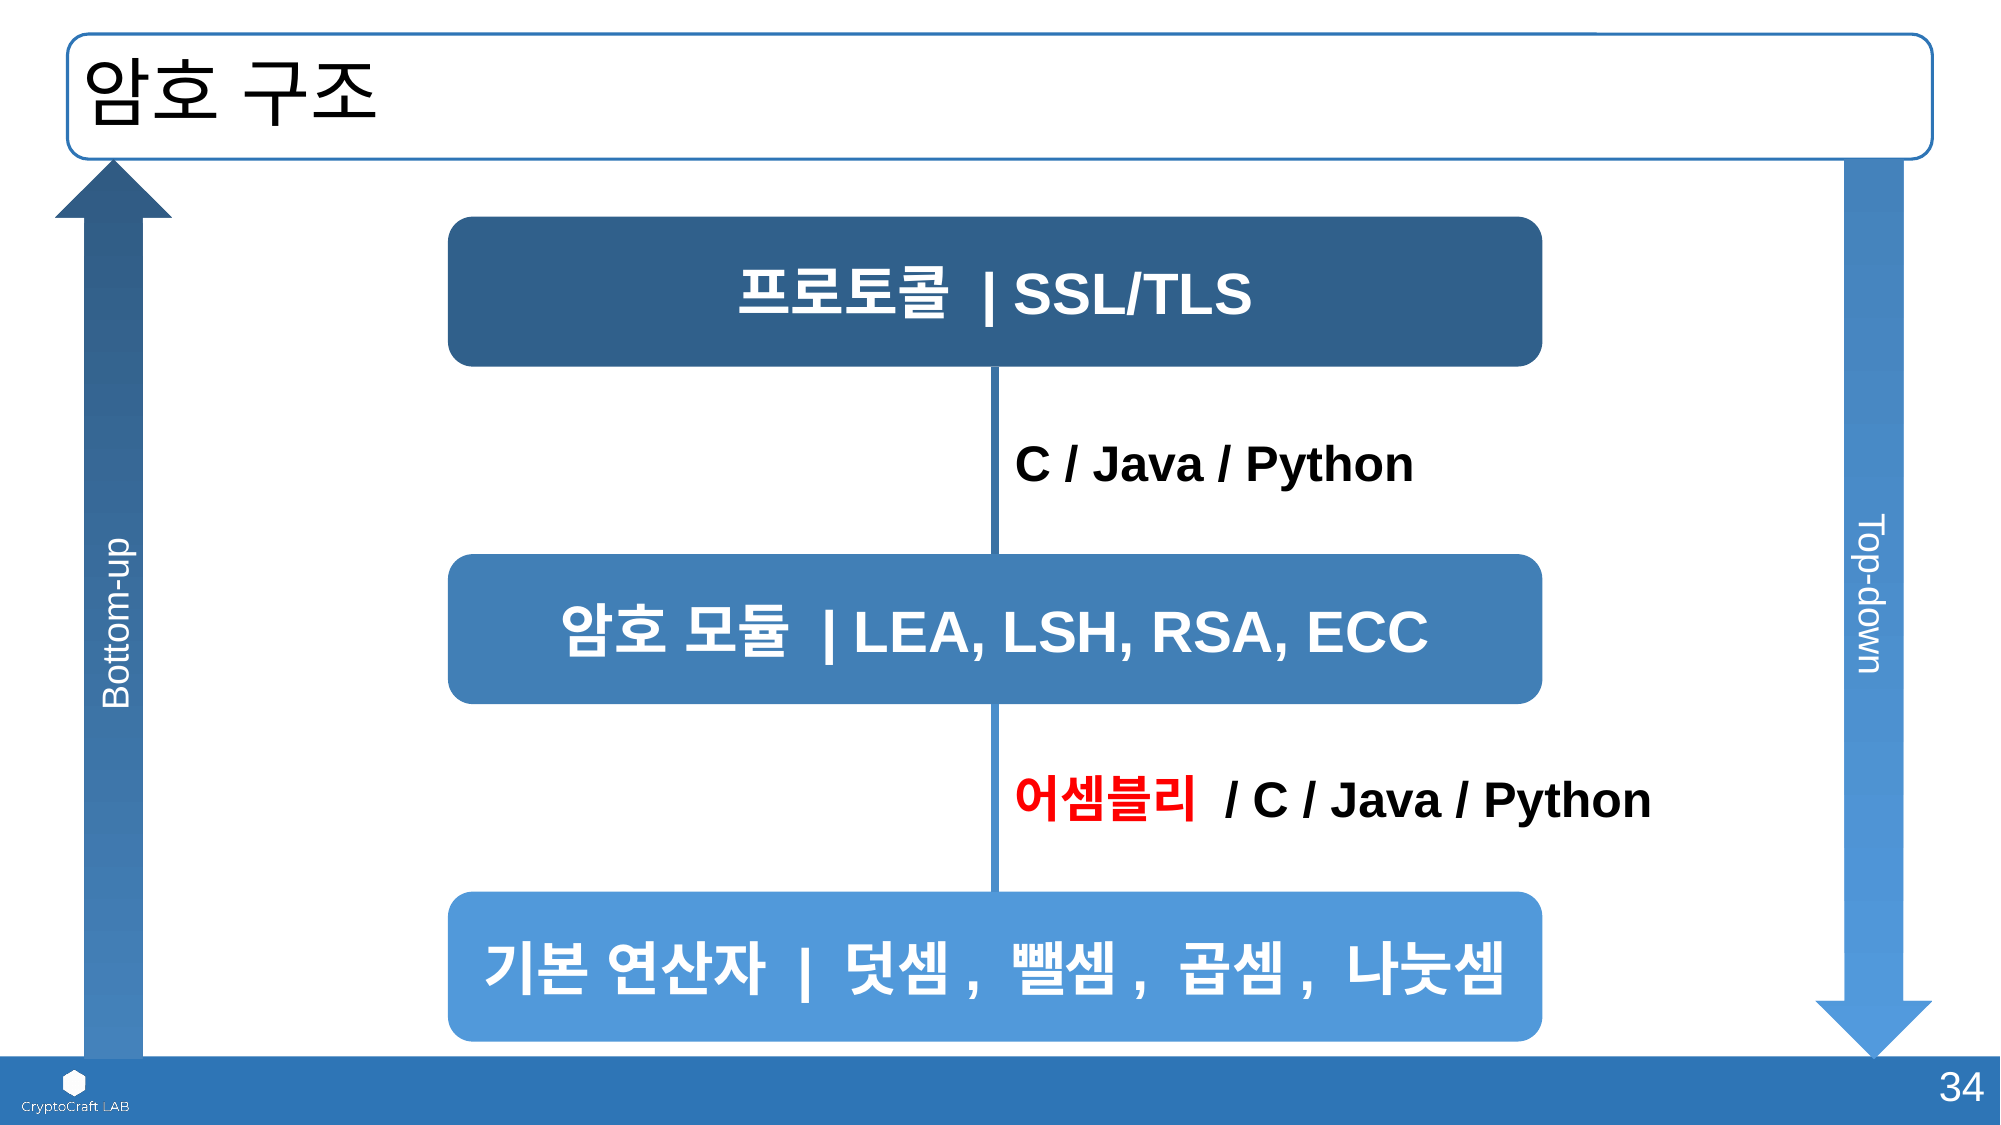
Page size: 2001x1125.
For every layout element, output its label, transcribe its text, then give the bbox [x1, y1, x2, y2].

title 암호 구조 [67, 34, 1933, 160]
text_box Bottom-up [52, 157, 175, 1061]
text_box Top-down [1812, 158, 1935, 1061]
text_box 암호 모듈 | LEA, LSH, RSA, ECC [446, 553, 1544, 706]
text_box C / Java / Python [999, 424, 1431, 499]
text_box 어셈블리 / C / Java / Python [999, 759, 1718, 835]
text_box 기본 연산자 | 덧셈, 뺄셈, 곱셈, 나눗셈 [446, 890, 1544, 1043]
text_box 프로토콜 | SSL/TLS [446, 215, 1544, 368]
picture [13, 1061, 138, 1123]
